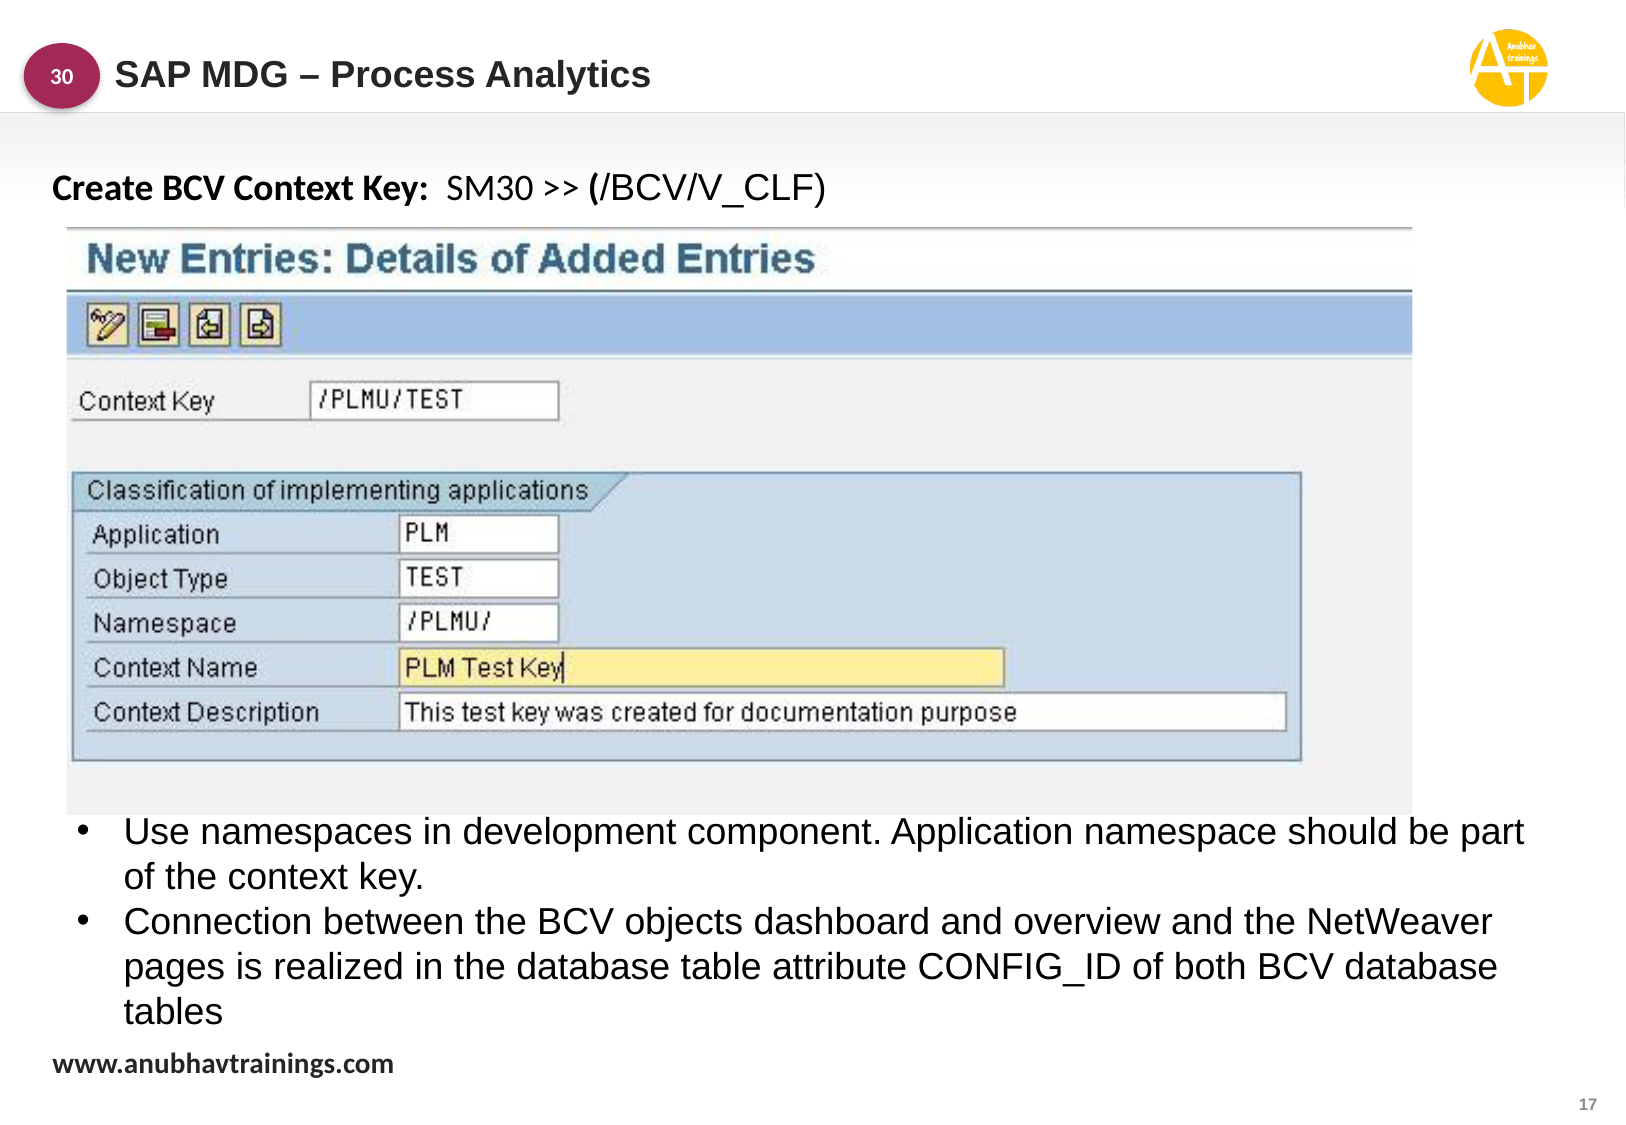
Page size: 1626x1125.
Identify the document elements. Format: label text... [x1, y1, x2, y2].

picture [66, 227, 1413, 815]
text_box Create BCV Context Key: SM30 >> (/BCV/V_CLF) [37, 155, 1551, 215]
text_box Use namespaces in development component. Application namespace should be part of the context key. Connection between the BCV objects dashboard and overview and the NetWeaver pages is realized in the database table attribute CONFIG_ID of both BCV database tables [61, 799, 1551, 1040]
text_box SAP MDG – Process Analytics [99, 42, 1438, 103]
picture [0, 113, 1625, 210]
text_box 30 [23, 42, 101, 110]
picture [1462, 24, 1552, 112]
